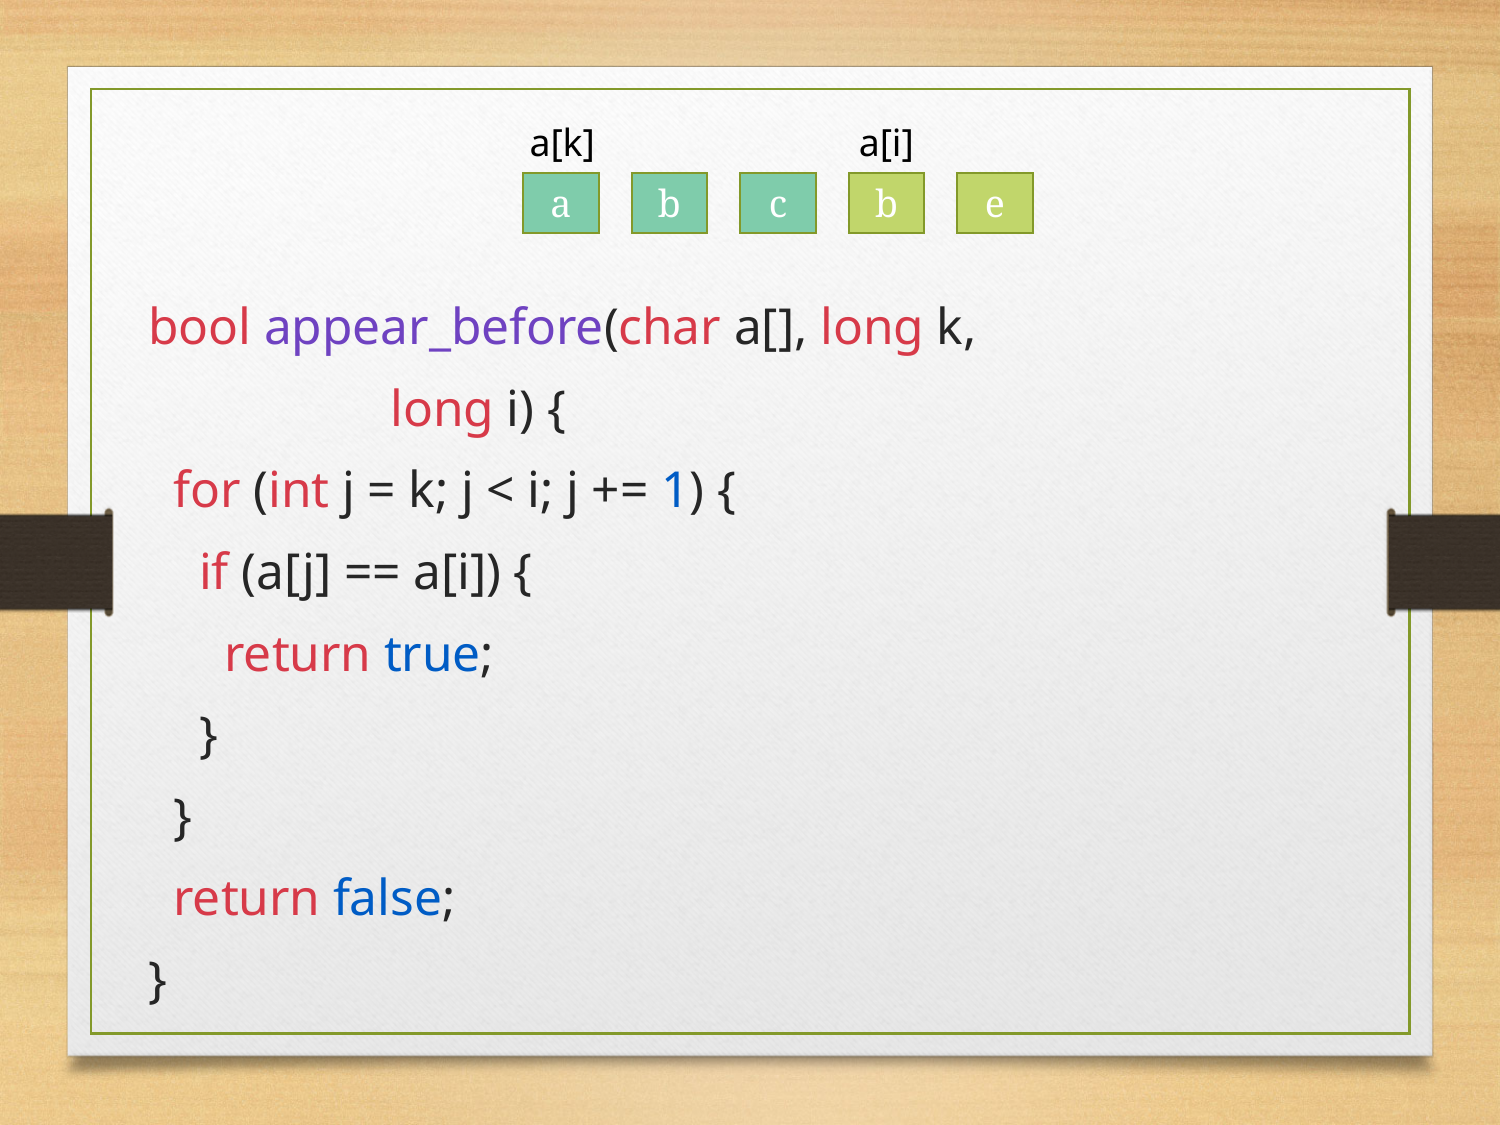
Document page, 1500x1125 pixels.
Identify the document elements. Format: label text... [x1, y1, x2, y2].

list bool appear_before(char a[], long k, long i) { for (int j = k; j < i; j += 1) { if (a[j] == a[i]) { return true; } } return false; } [133, 287, 1441, 1023]
picture [0, 0, 1500, 1125]
text_box b [631, 172, 708, 233]
text_box a [523, 172, 599, 233]
text_box c [740, 172, 816, 233]
text_box a[k] [521, 111, 603, 172]
text_box a[i] [851, 111, 922, 172]
text_box b [848, 172, 925, 233]
text_box e [957, 172, 1033, 233]
